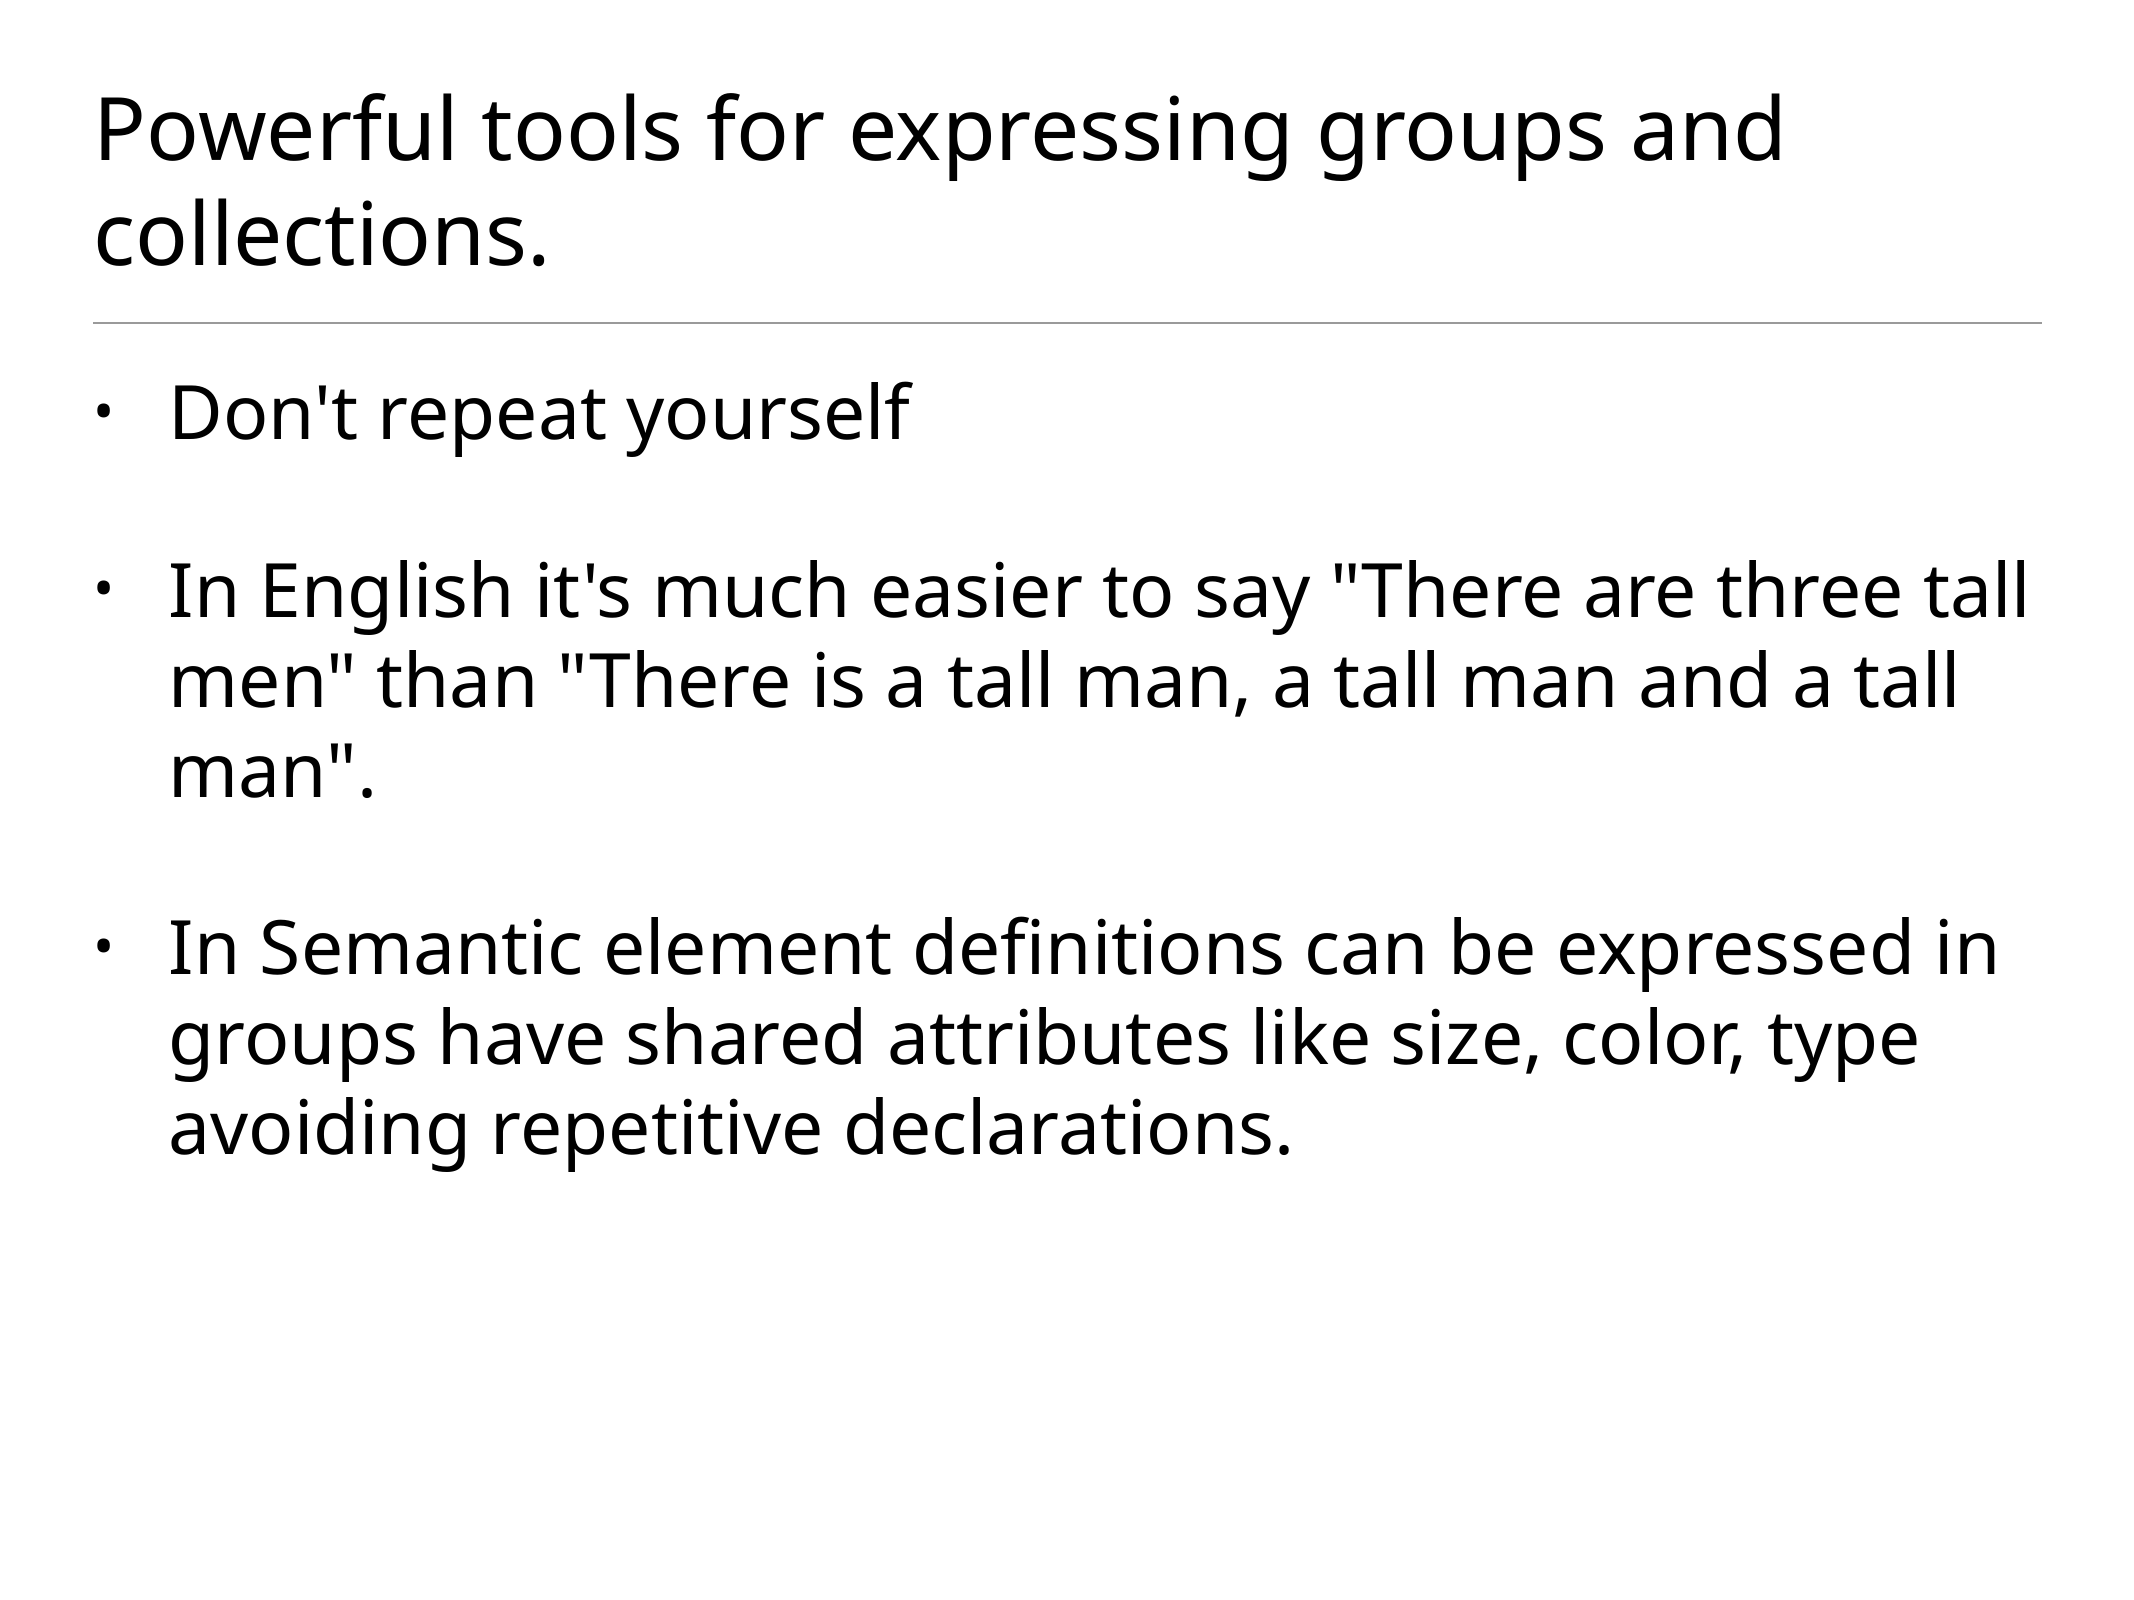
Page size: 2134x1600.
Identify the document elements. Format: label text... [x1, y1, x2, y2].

list Don't repeat yourself In English it's much easier to say "There are three tall men" than "There is a tall man, a tall man and a tall man". In Semantic element definitions can be expressed in groups have shared attributes like size, color, type avoiding repetitive declarations. [93, 364, 2041, 1459]
title Powerful tools for expressing groups and collections. [93, 53, 2059, 284]
